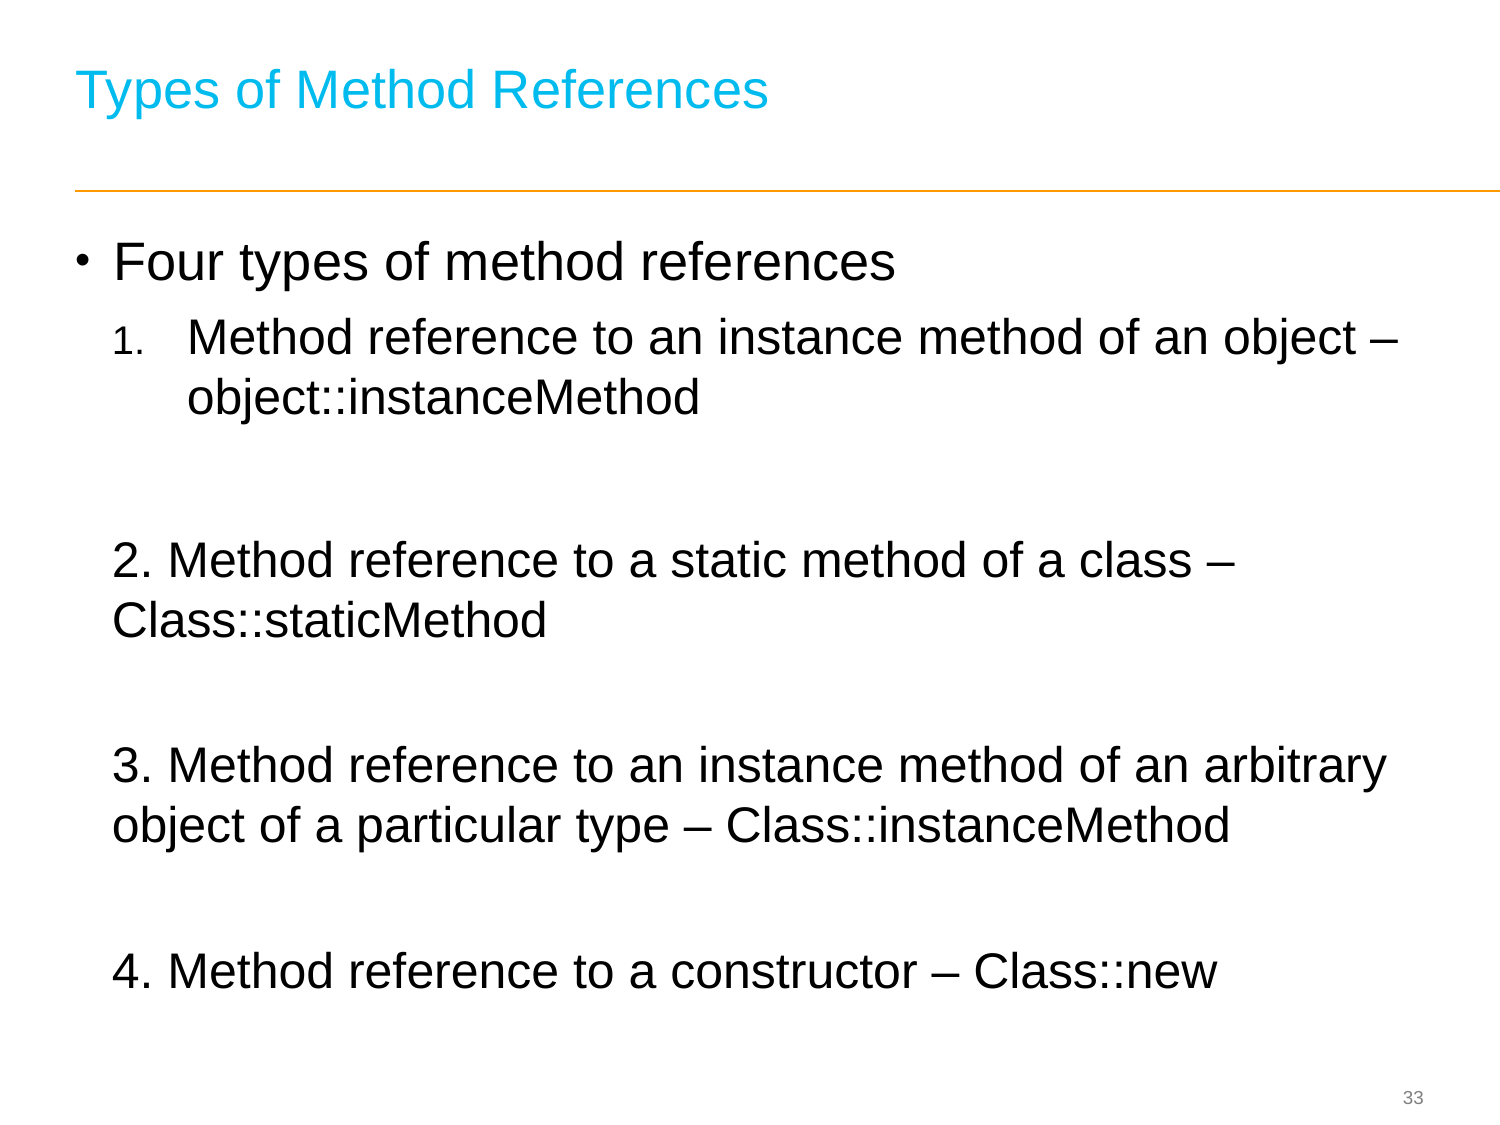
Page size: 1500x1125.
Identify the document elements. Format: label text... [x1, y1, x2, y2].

title Types of Method References [75, 27, 1422, 157]
list Four types of method references Method reference to an instance method of an object – object::instanceMethod 2. Method reference to a static method of a class – Class::staticMethod 3. Method reference to an instance method of an arbitrary object of a particular type – Class::instanceMethod 4. Method reference to a constructor – Class::new [75, 226, 1425, 1018]
